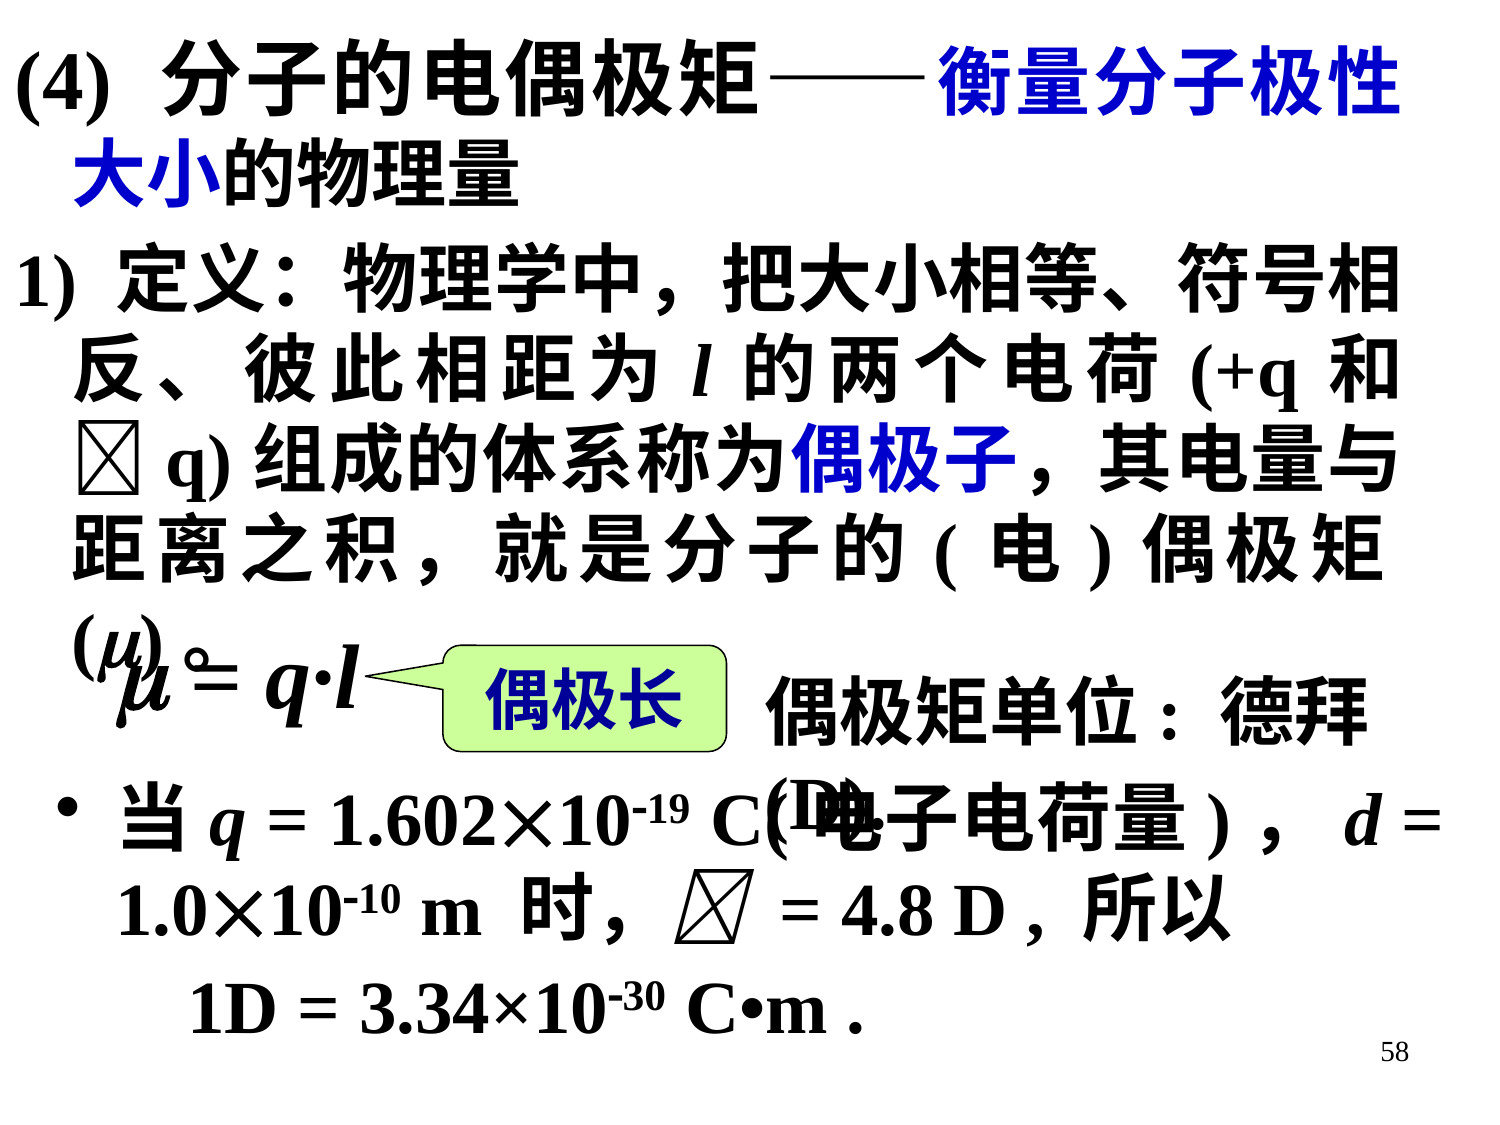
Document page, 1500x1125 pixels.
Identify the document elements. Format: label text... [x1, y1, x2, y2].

text_box 偶极长 [443, 645, 727, 752]
text_box  = q·l [76, 609, 467, 735]
text_box 当q = 1.6021019 C(电子电荷量)，d = 1.01010 m 时， = 4.8 D , 所以 1D = 3.34×1030 C•m . [41, 763, 1459, 1056]
text_box (4) 分子的电偶极矩——衡量分子极性大小的物理量 1) 定义：物理学中，把大小相等、符号相反、彼此相距为l的两个电荷(+q和q)组成的体系称为偶极子，其电量与距离之积，就是分子的(电)偶极矩()。 [0, 19, 1418, 610]
text_box 偶极矩单位: 德拜(D). [749, 656, 1471, 852]
slide_number 58 [1074, 1056, 1425, 1103]
